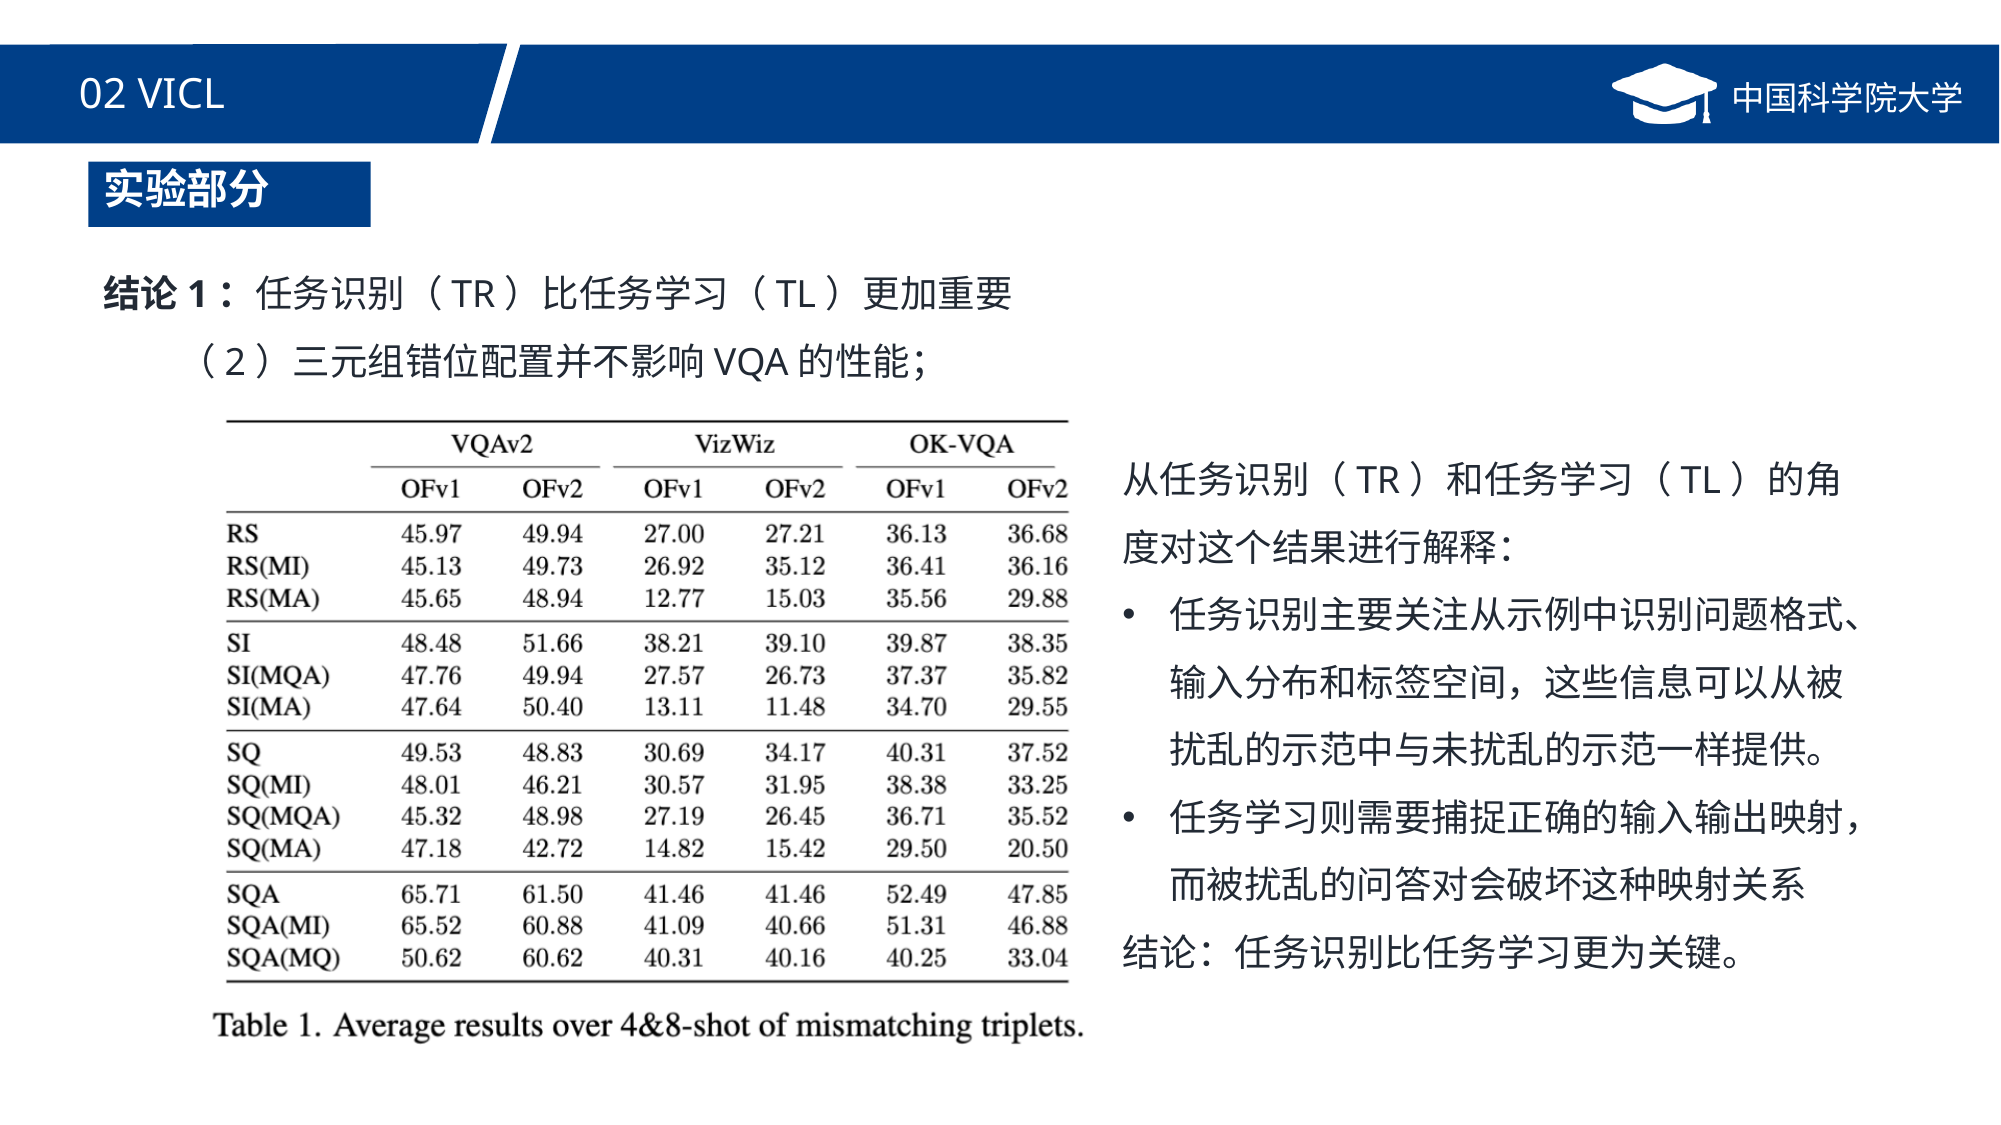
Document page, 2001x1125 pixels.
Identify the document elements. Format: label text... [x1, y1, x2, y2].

text_box 从任务识别（TR）和任务学习（TL）的角度对这个结果进行解释： 任务识别主要关注从示例中识别问题格式、输入分布和标签空间，这些信息可以从被扰乱的示范中与未扰乱的示范一样提供。 任务学习则需要捕捉正确的输入输出映射，而被扰乱的问答对会破坏这种映射关系 结论：任务识别比任务学习更为关键。 [1032, 426, 1875, 1068]
text_box 结论1：任务识别（TR）比任务学习（TL）更加重要 （2）三元组错位配置并不影响VQA的性能； [88, 240, 1836, 748]
picture [203, 409, 1102, 1051]
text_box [0, 43, 1612, 144]
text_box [1717, 43, 2000, 144]
text_box 实验部分 [88, 161, 371, 227]
picture [1612, 41, 1717, 146]
